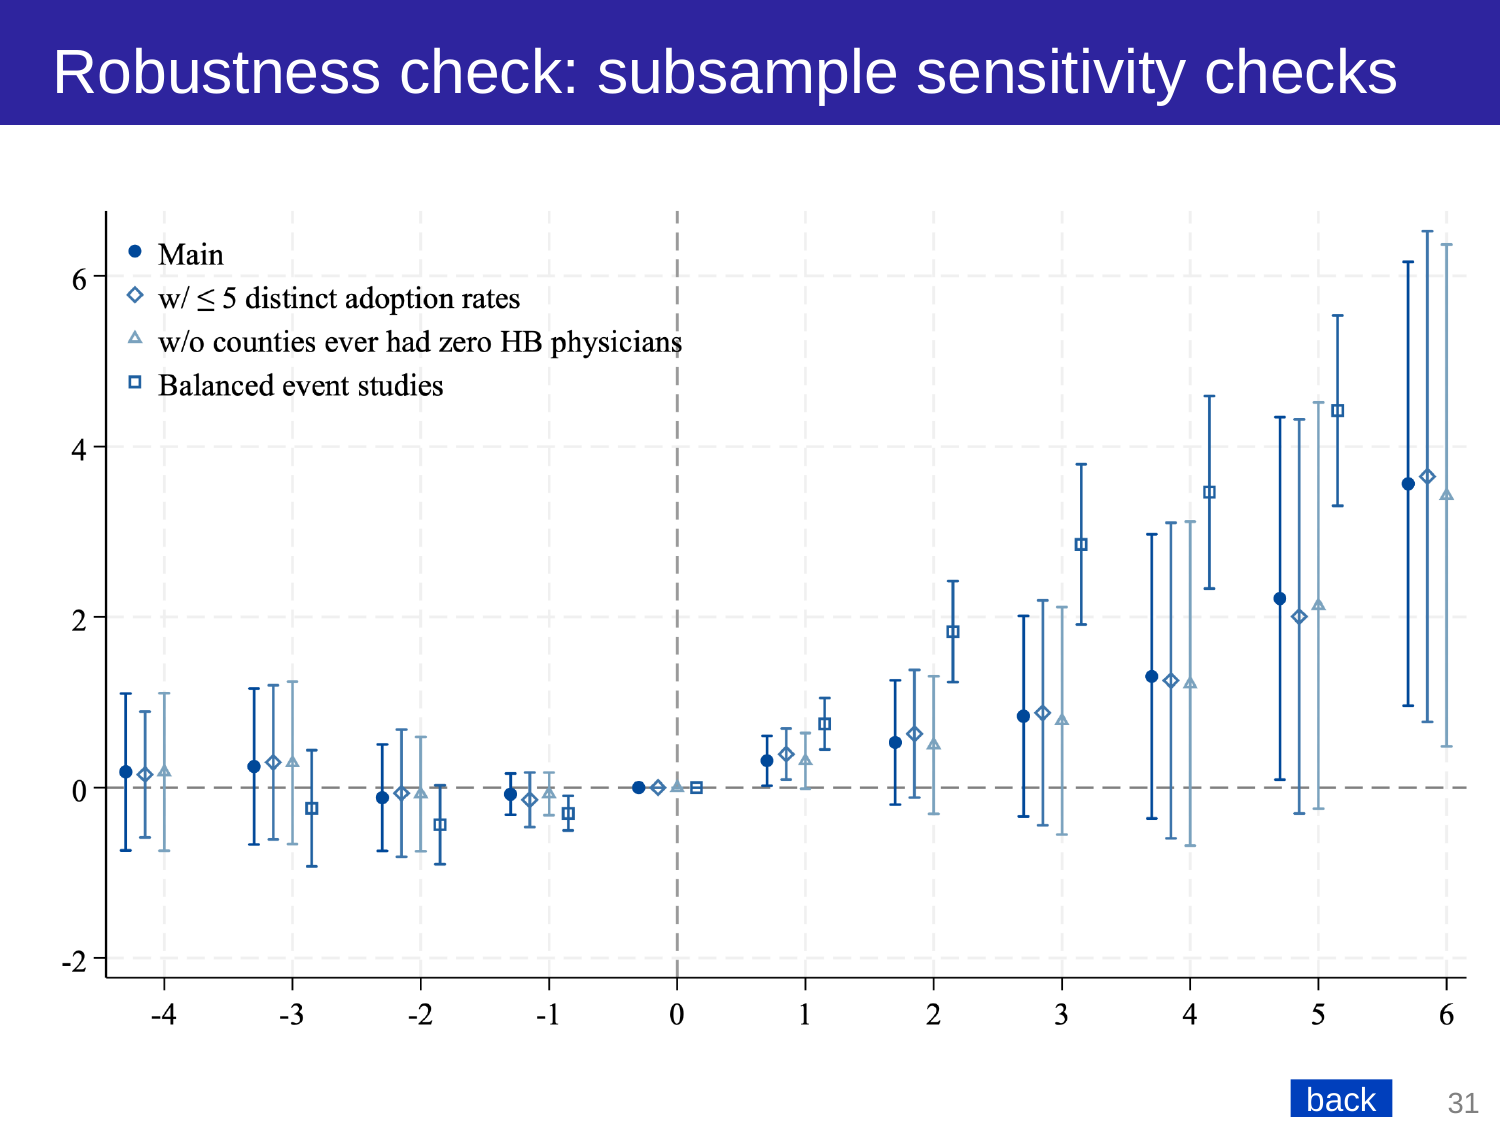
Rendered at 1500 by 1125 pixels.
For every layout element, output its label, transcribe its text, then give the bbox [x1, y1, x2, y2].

text_box back [1288, 1087, 1395, 1119]
title Robustness check: subsample sensitivity checks [37, 24, 1475, 113]
picture [1, 179, 1498, 1078]
